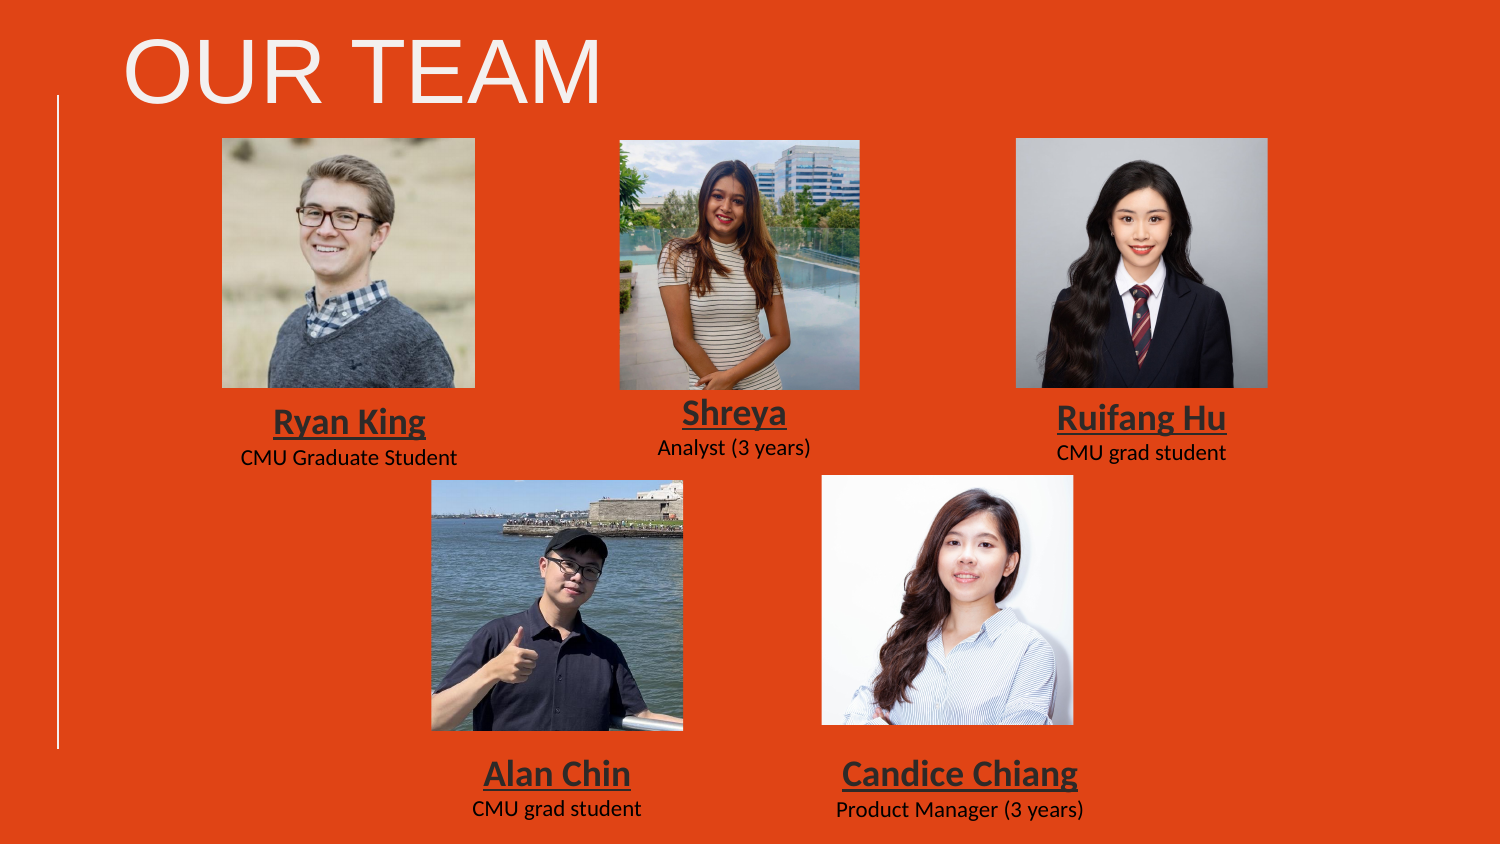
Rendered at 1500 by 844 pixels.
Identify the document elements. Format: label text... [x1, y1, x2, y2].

text_box Candice Chiang Product Manager (3 years) [821, 741, 1099, 814]
text_box Shreya Analyst (3 years) [608, 379, 861, 452]
picture [619, 140, 860, 390]
picture [821, 475, 1074, 725]
text_box Alan Chin CMU grad student [431, 741, 684, 814]
picture [1015, 138, 1268, 388]
picture [431, 480, 684, 731]
picture [222, 138, 475, 388]
text_box OUR TEAM [107, 20, 1372, 115]
text_box Ruifang Hu CMU grad student [1016, 395, 1268, 457]
text_box Ryan King CMU Graduate Student [223, 394, 476, 478]
